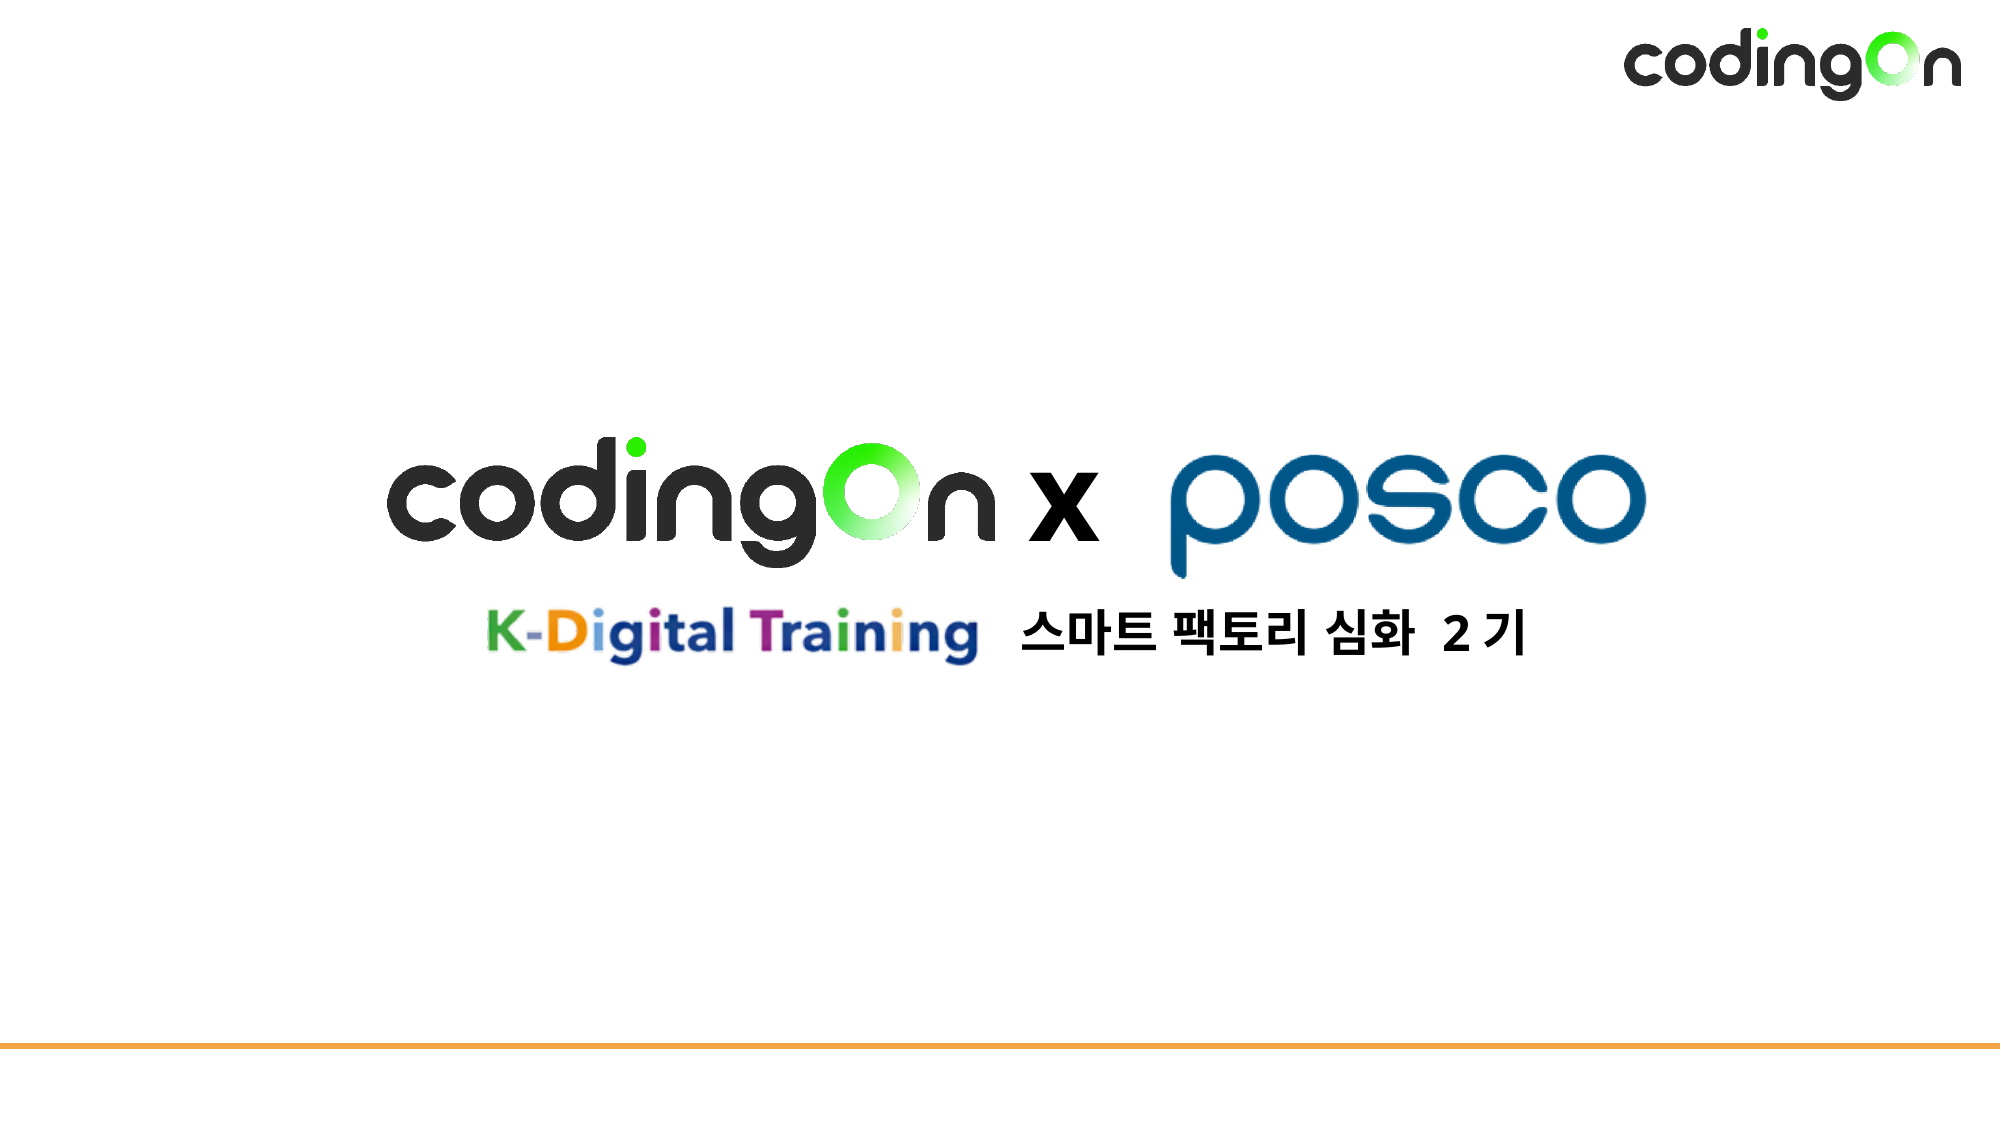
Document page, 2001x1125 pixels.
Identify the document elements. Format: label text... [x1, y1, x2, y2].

picture [1159, 437, 1652, 591]
picture [483, 601, 980, 676]
subtitle 스마트 팩토리 심화 2기 [1005, 601, 1550, 689]
title x [249, 184, 1750, 576]
picture [387, 437, 995, 568]
picture [1624, 28, 1961, 101]
